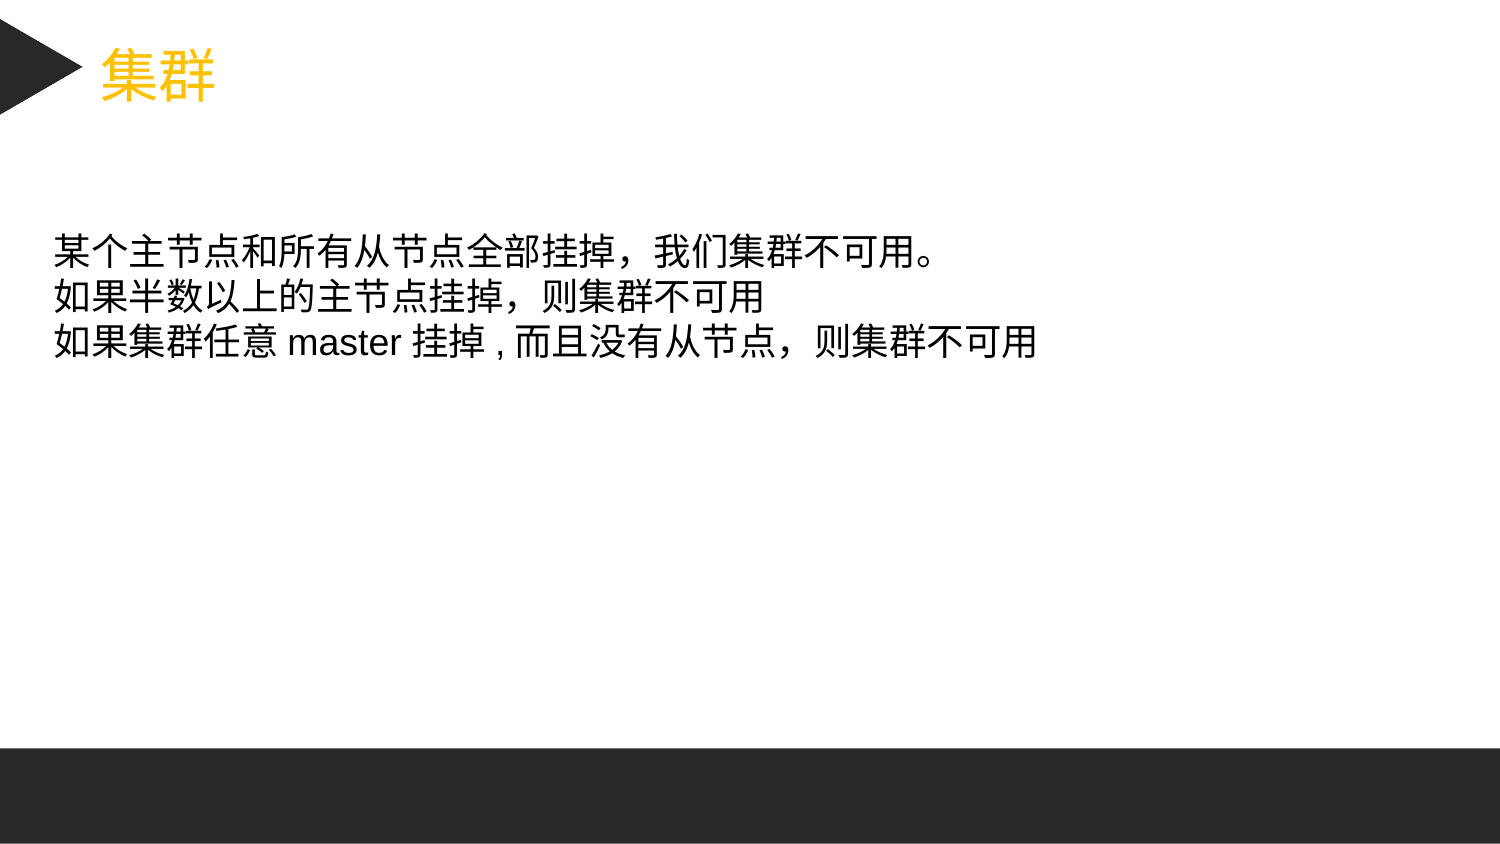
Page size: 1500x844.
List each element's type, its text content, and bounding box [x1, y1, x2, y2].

text_box [0, 19, 83, 115]
text_box 某个主节点和所有从节点全部挂掉，我们集群不可用。 如果半数以上的主节点挂掉，则集群不可用 如果集群任意master挂掉,而且没有从节点，则集群不可用 [38, 221, 1235, 371]
text_box 集群 [85, 32, 232, 117]
text_box [0, 748, 1500, 844]
